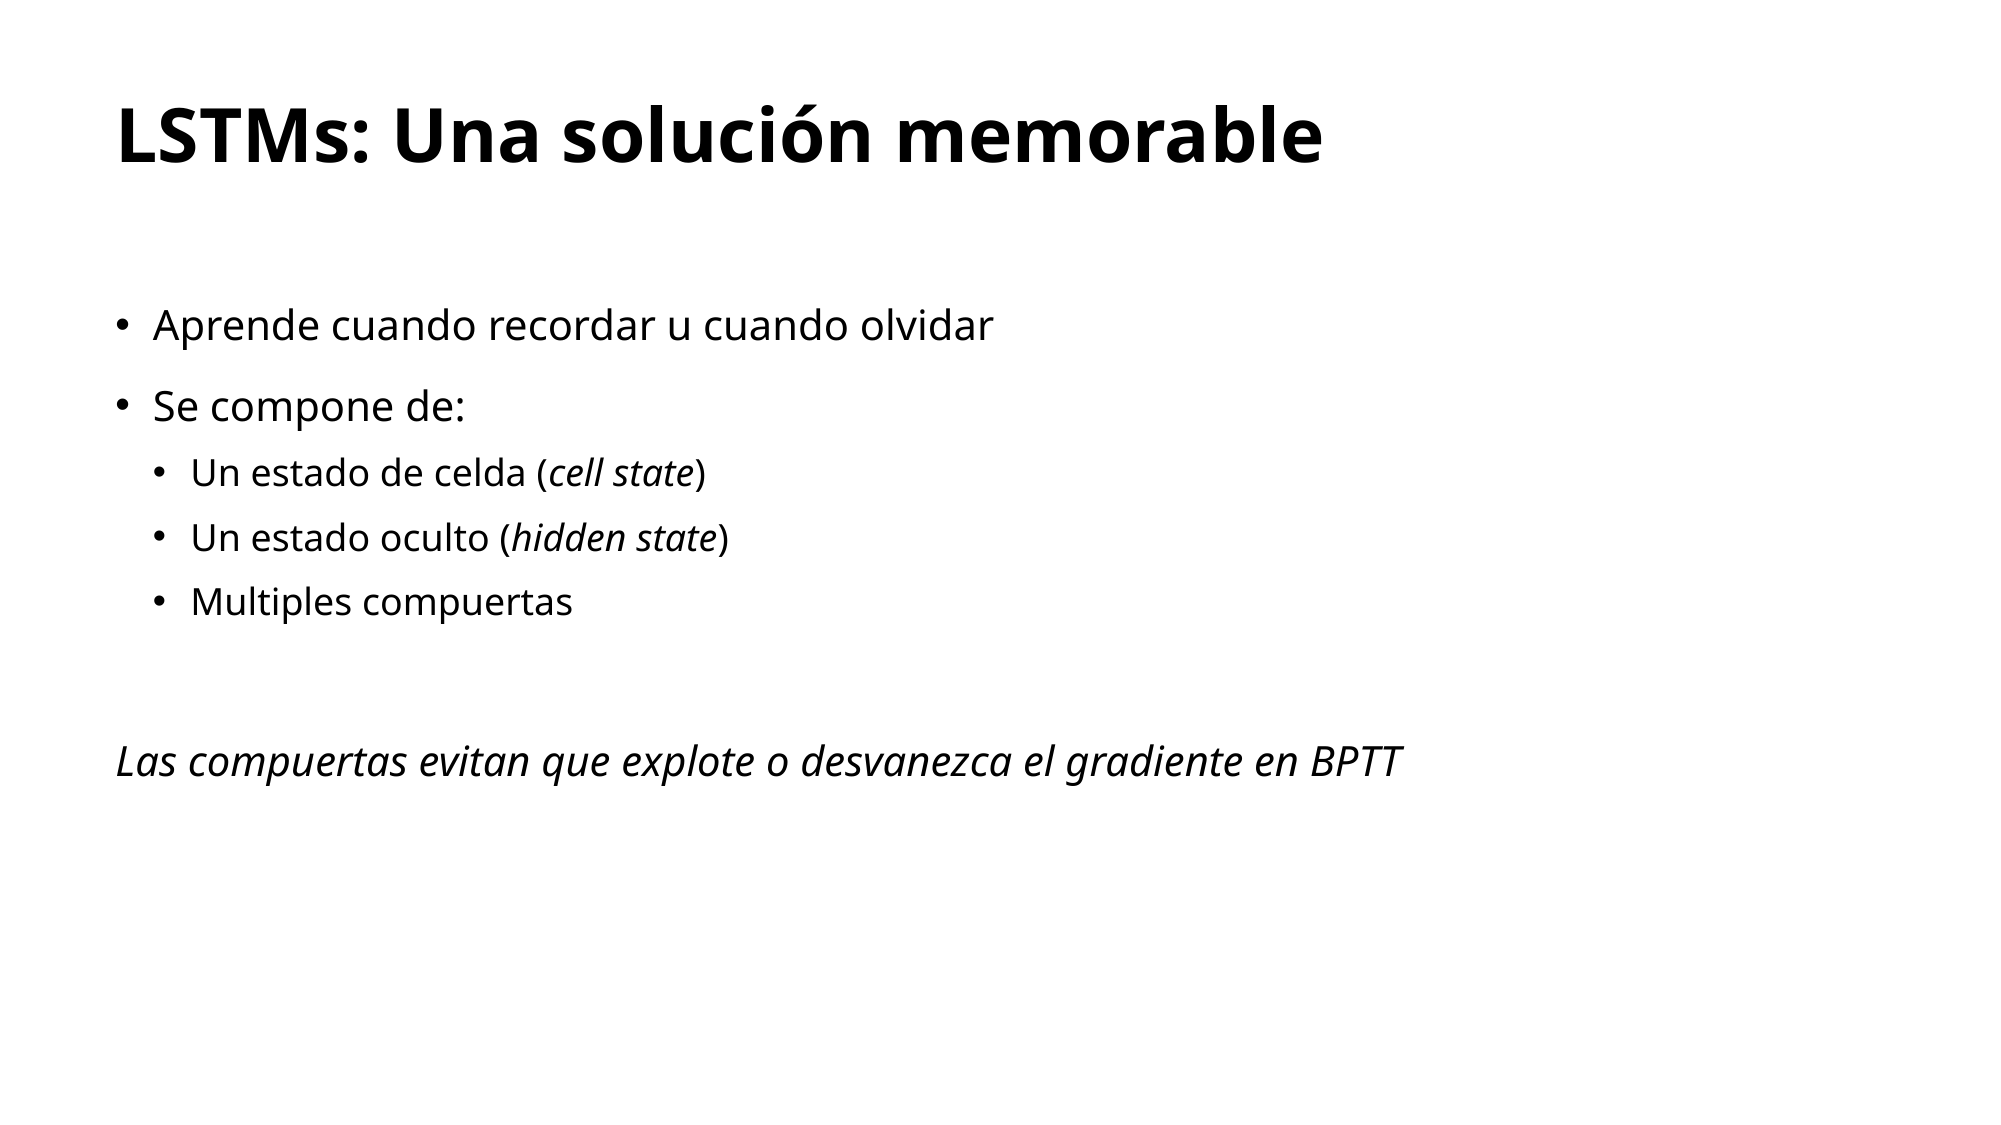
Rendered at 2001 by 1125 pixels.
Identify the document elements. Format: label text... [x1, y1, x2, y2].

title LSTMs: Una solución memorable [100, 90, 1849, 276]
list Aprende cuando recordar u cuando olvidar Se compone de: Un estado de celda (cell state) Un estado oculto (hidden state) Multiples compuertas Las compuertas evitan que explote o desvanezca el gradiente en BPTT [100, 281, 1849, 1035]
